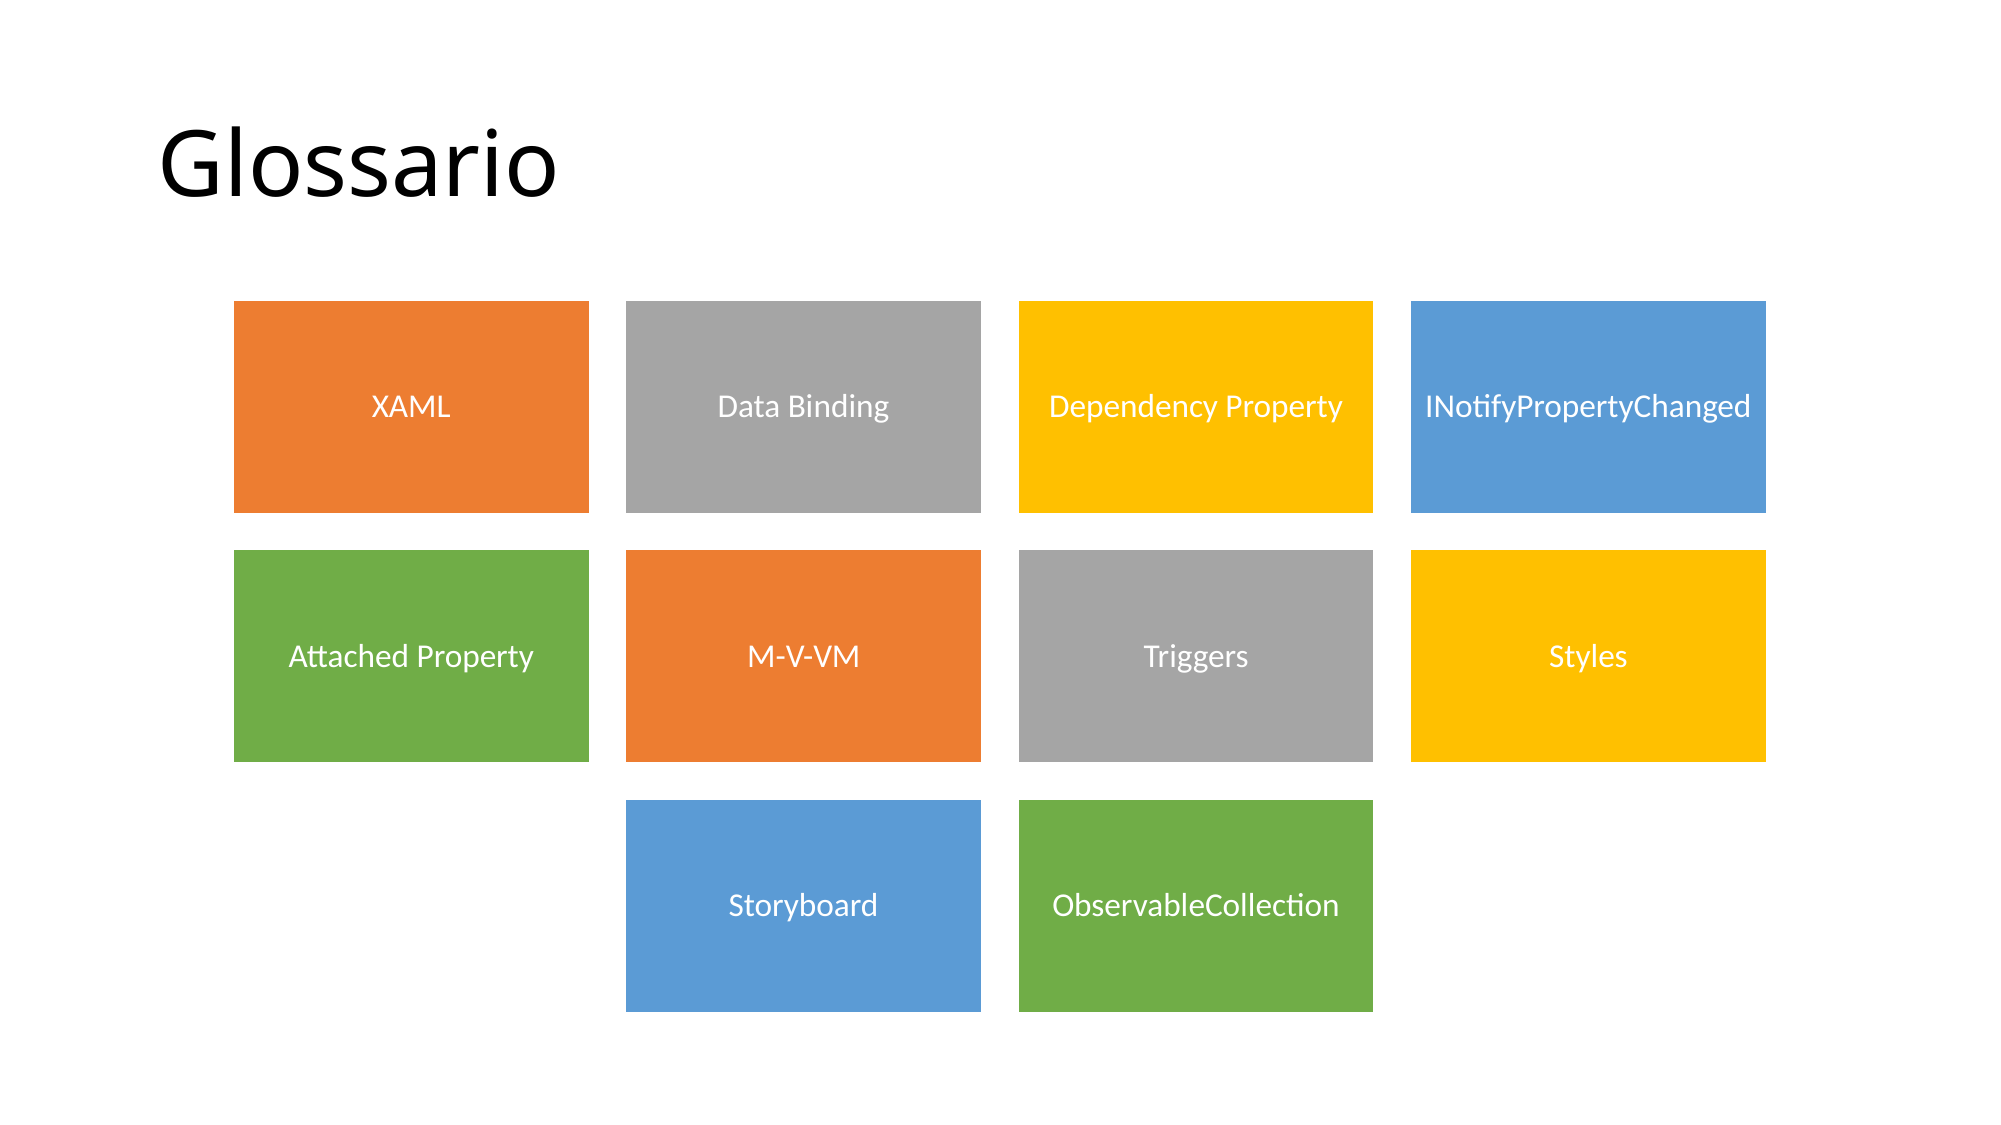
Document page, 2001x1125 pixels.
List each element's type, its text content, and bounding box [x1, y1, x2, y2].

title Glossario [142, 99, 1858, 235]
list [137, 299, 1863, 1014]
